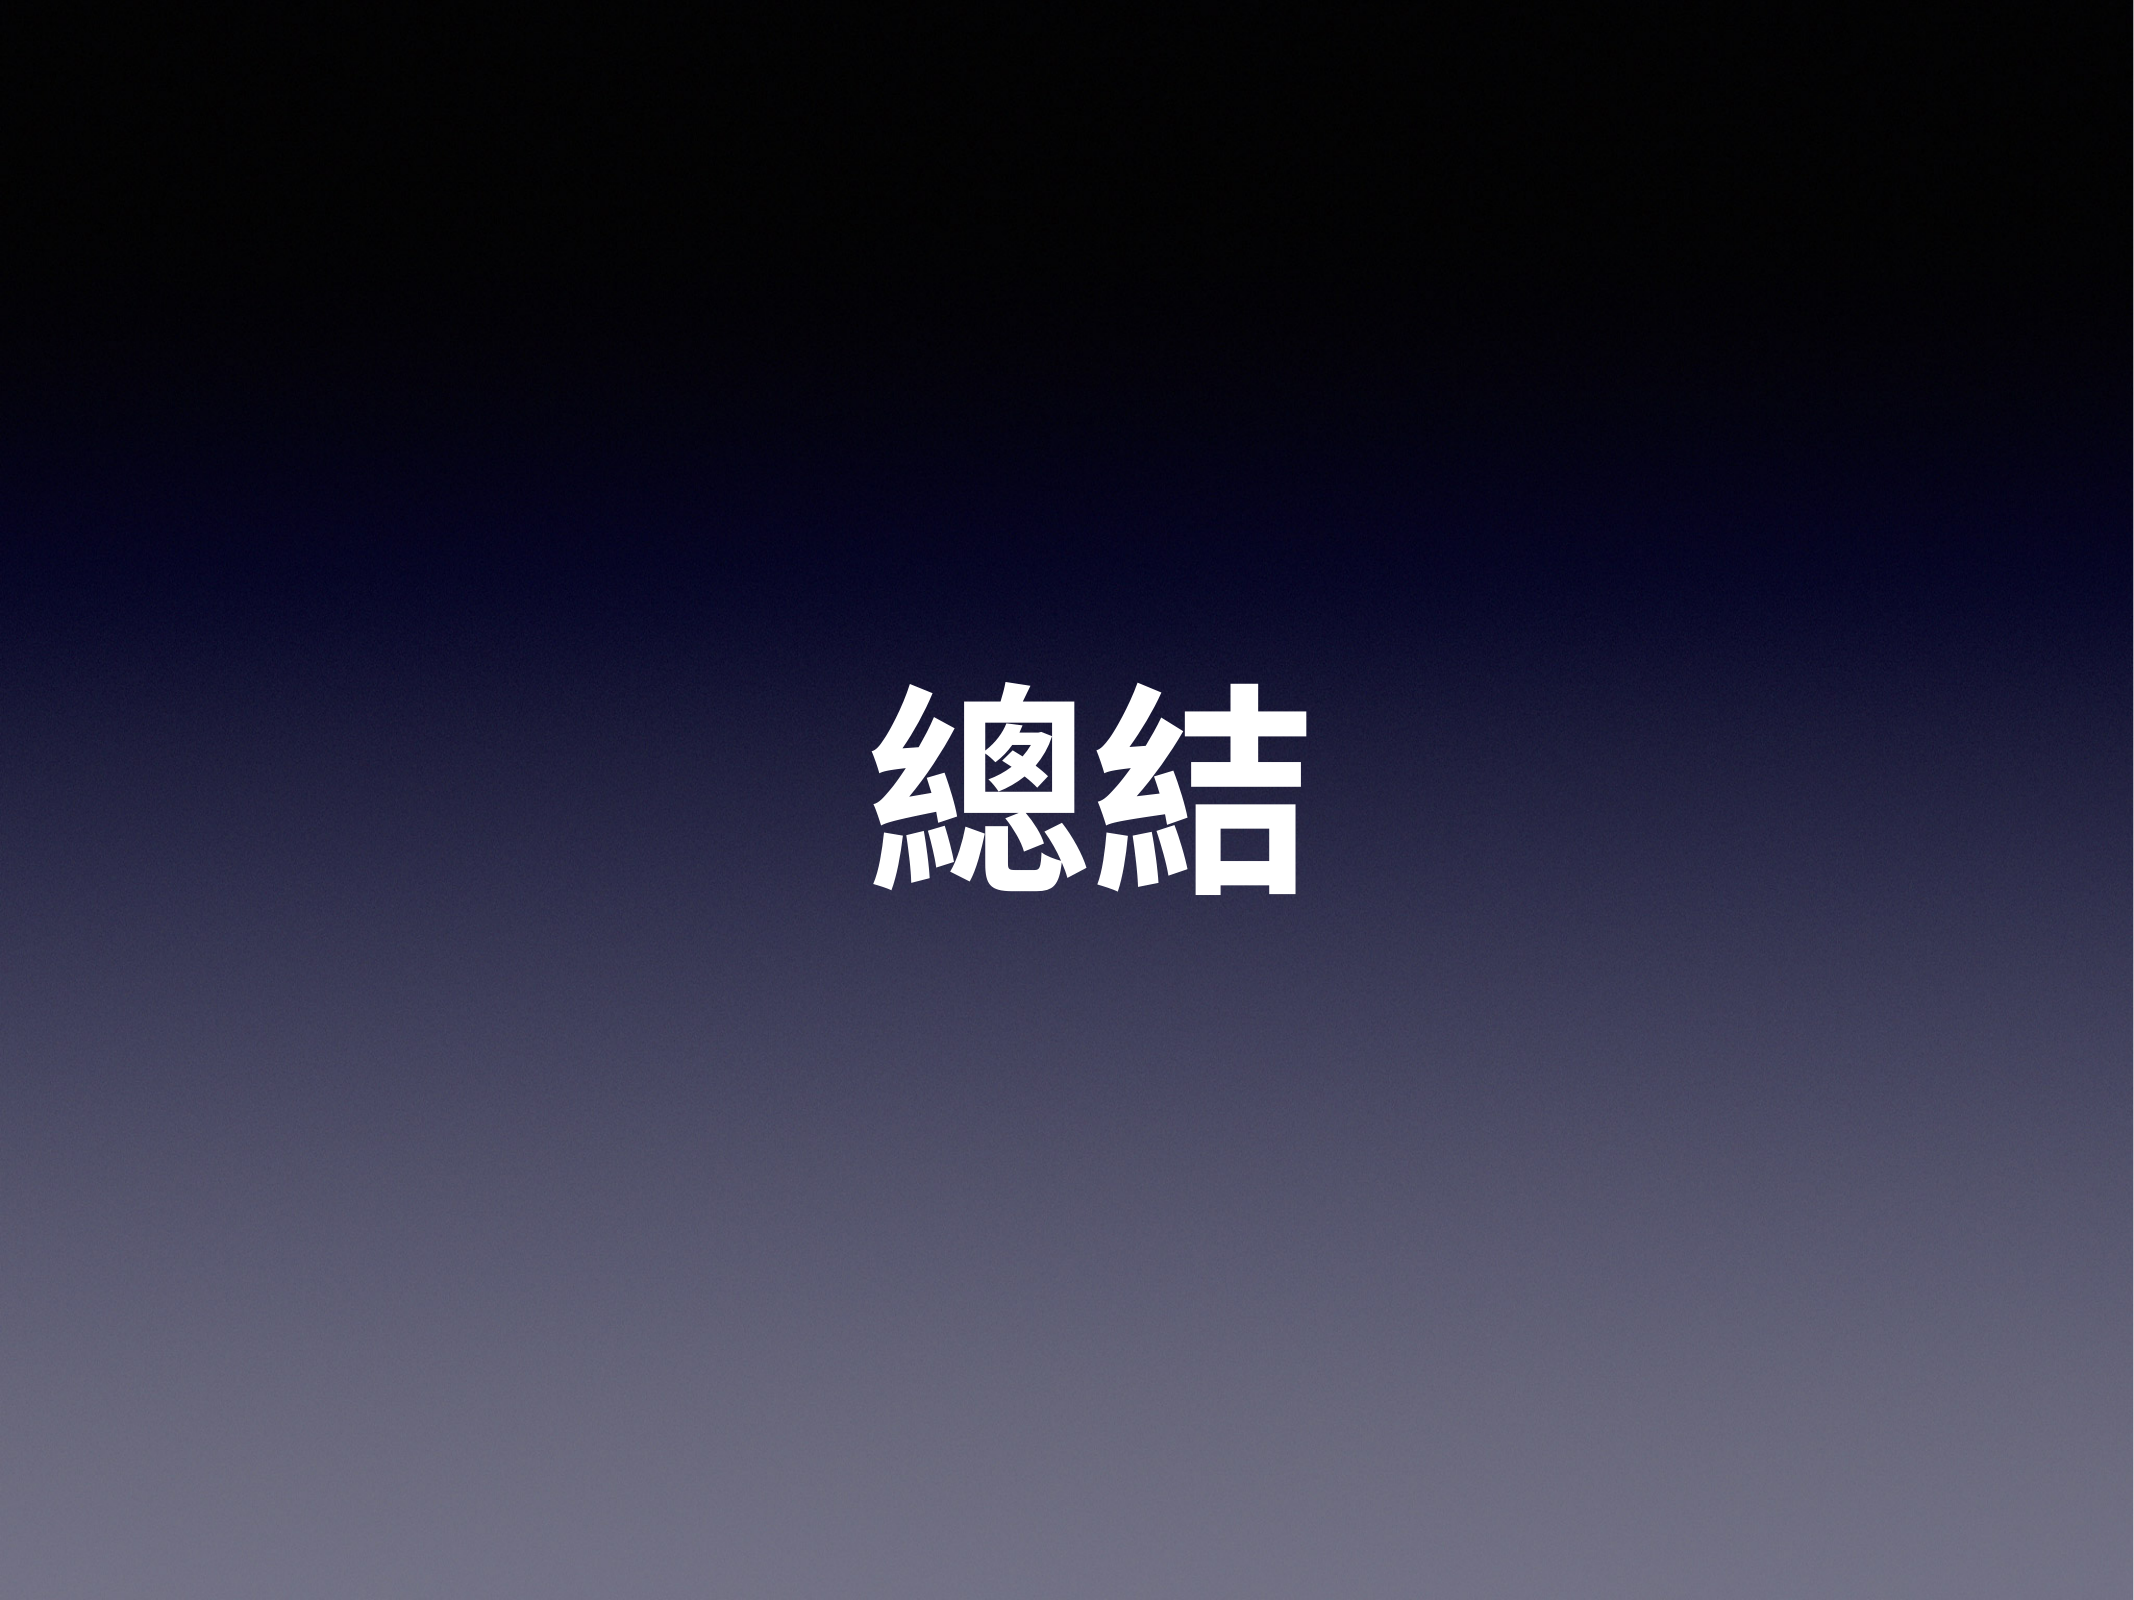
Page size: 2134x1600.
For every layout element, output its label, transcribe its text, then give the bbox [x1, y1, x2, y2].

picture [0, 0, 2134, 1600]
title 總結 [232, 386, 1951, 930]
